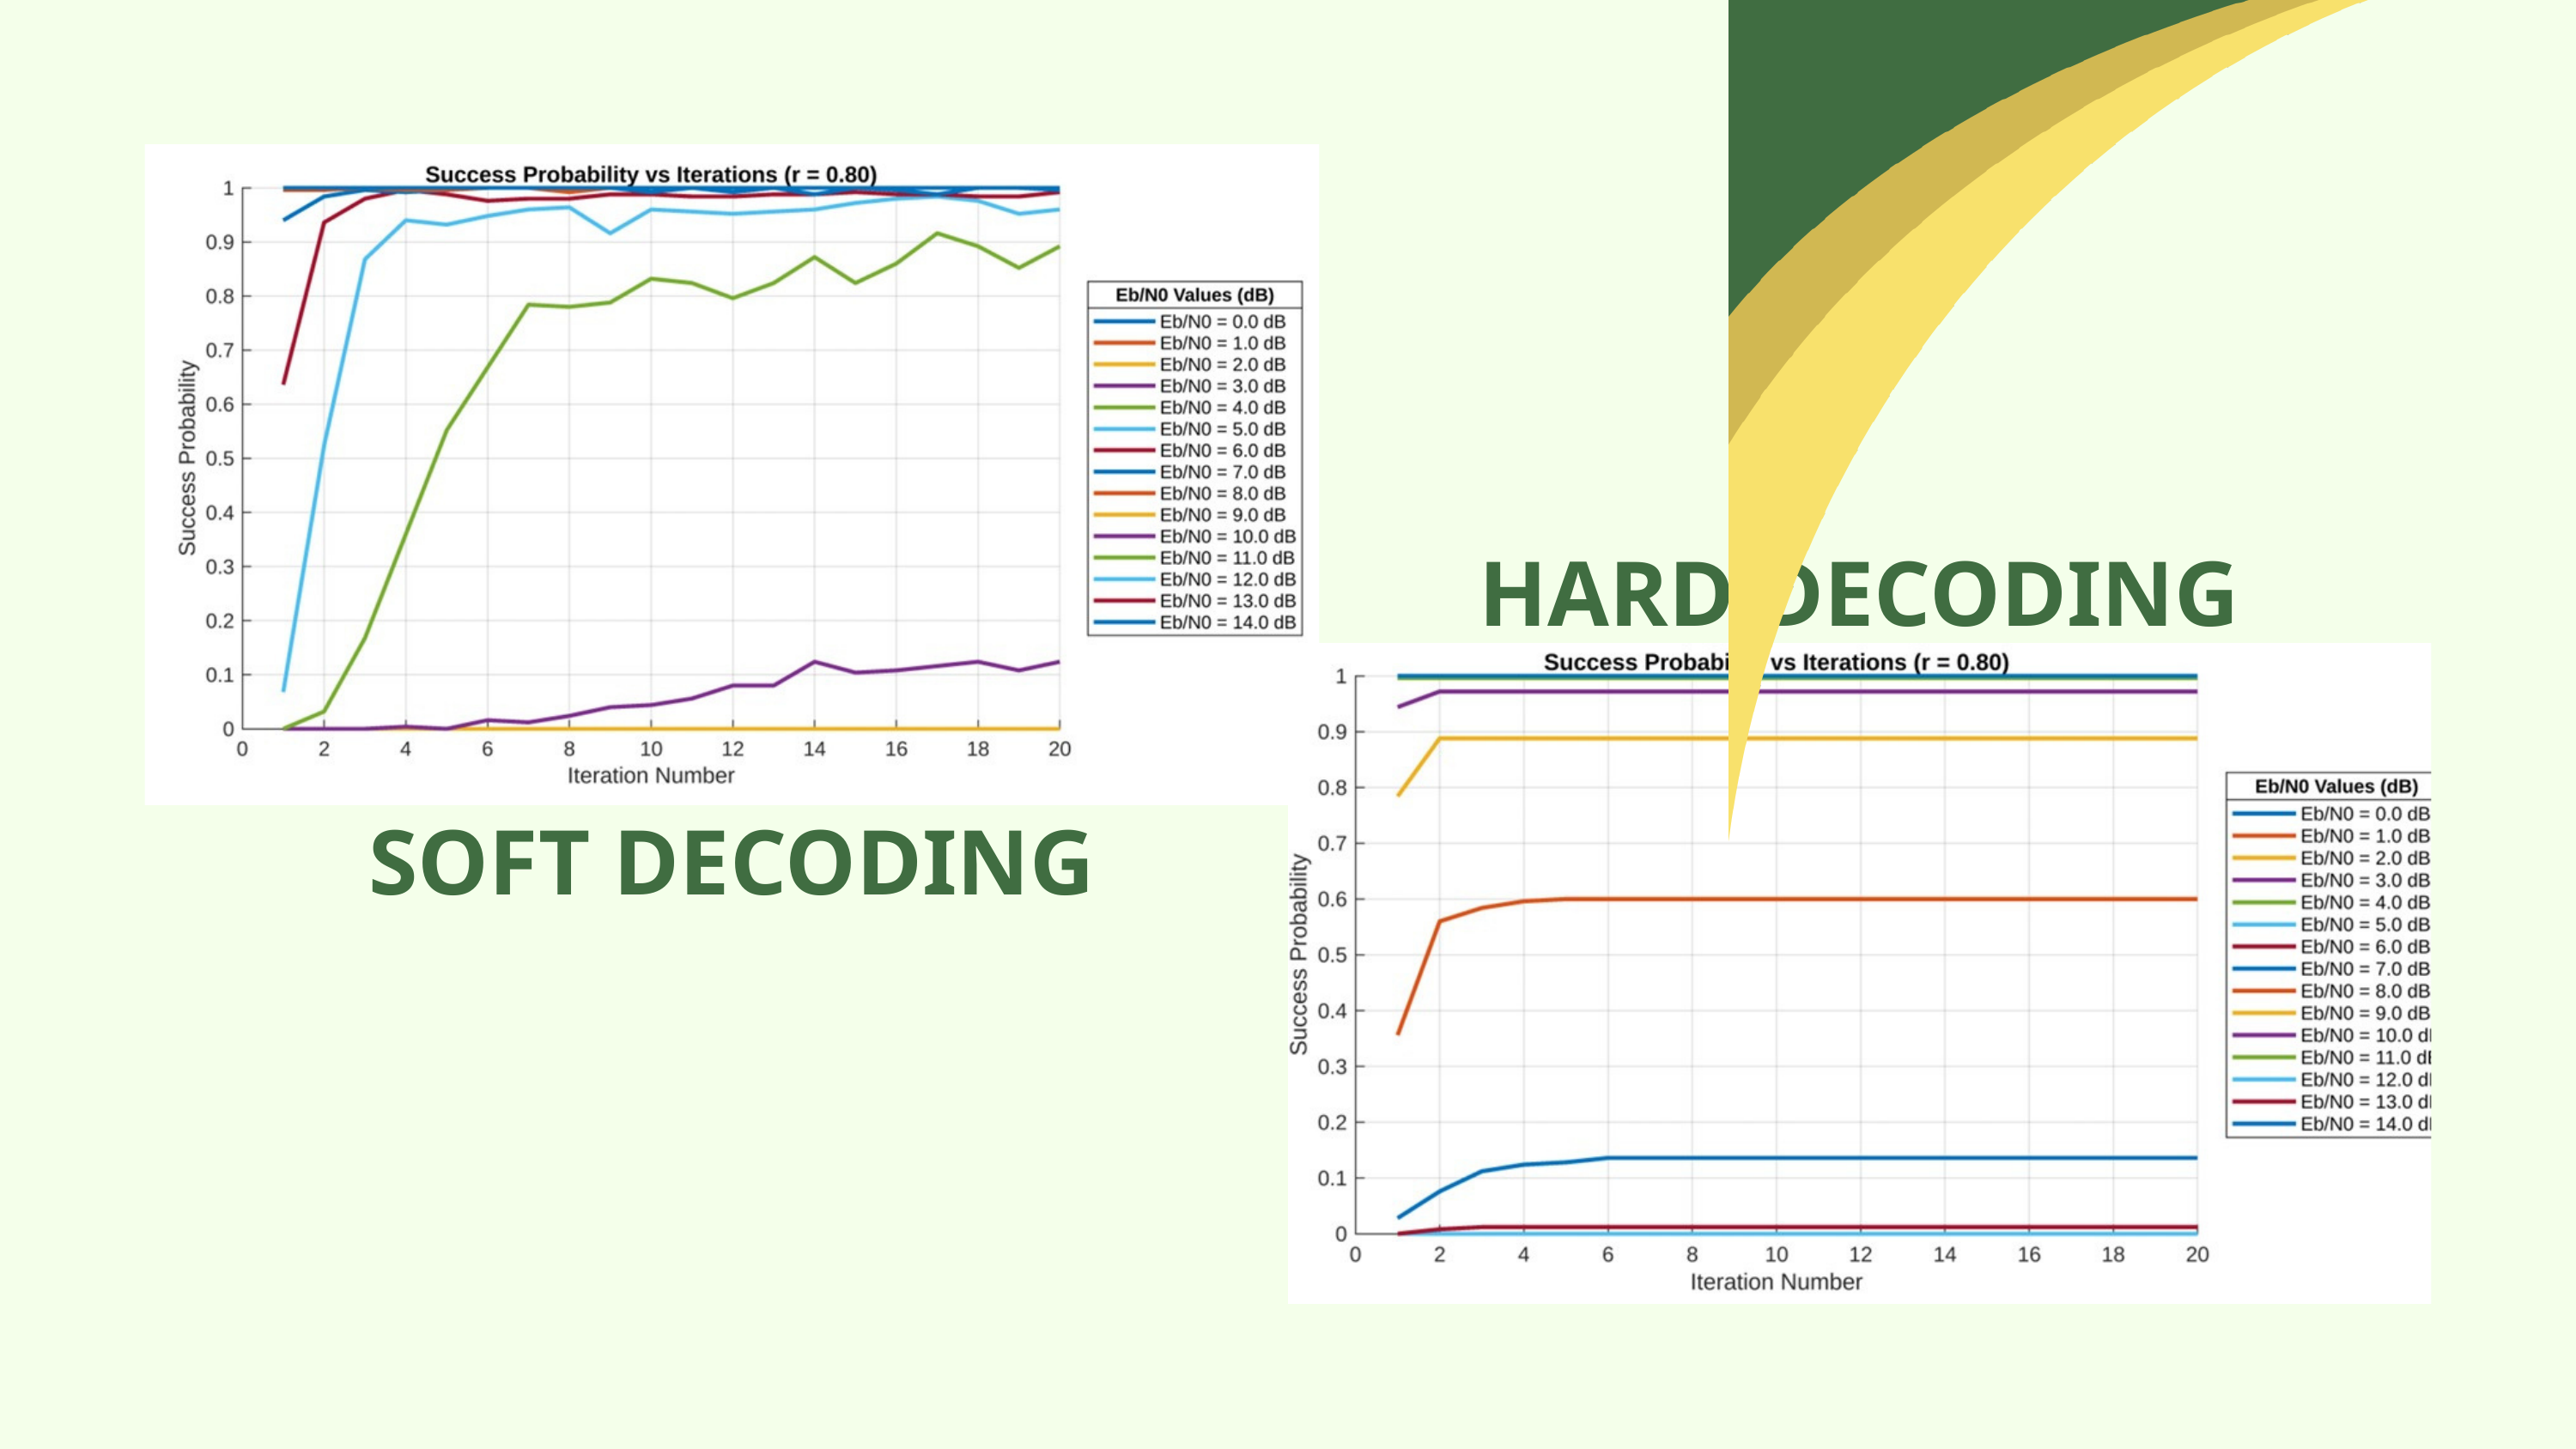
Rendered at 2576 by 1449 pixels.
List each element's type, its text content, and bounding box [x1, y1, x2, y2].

text_box [1288, 643, 2432, 1304]
text_box SOFT DECODING [217, 787, 1247, 913]
text_box HARD DECODING [1345, 519, 1728, 645]
text_box [144, 144, 1320, 805]
text_box [1728, 0, 2576, 842]
